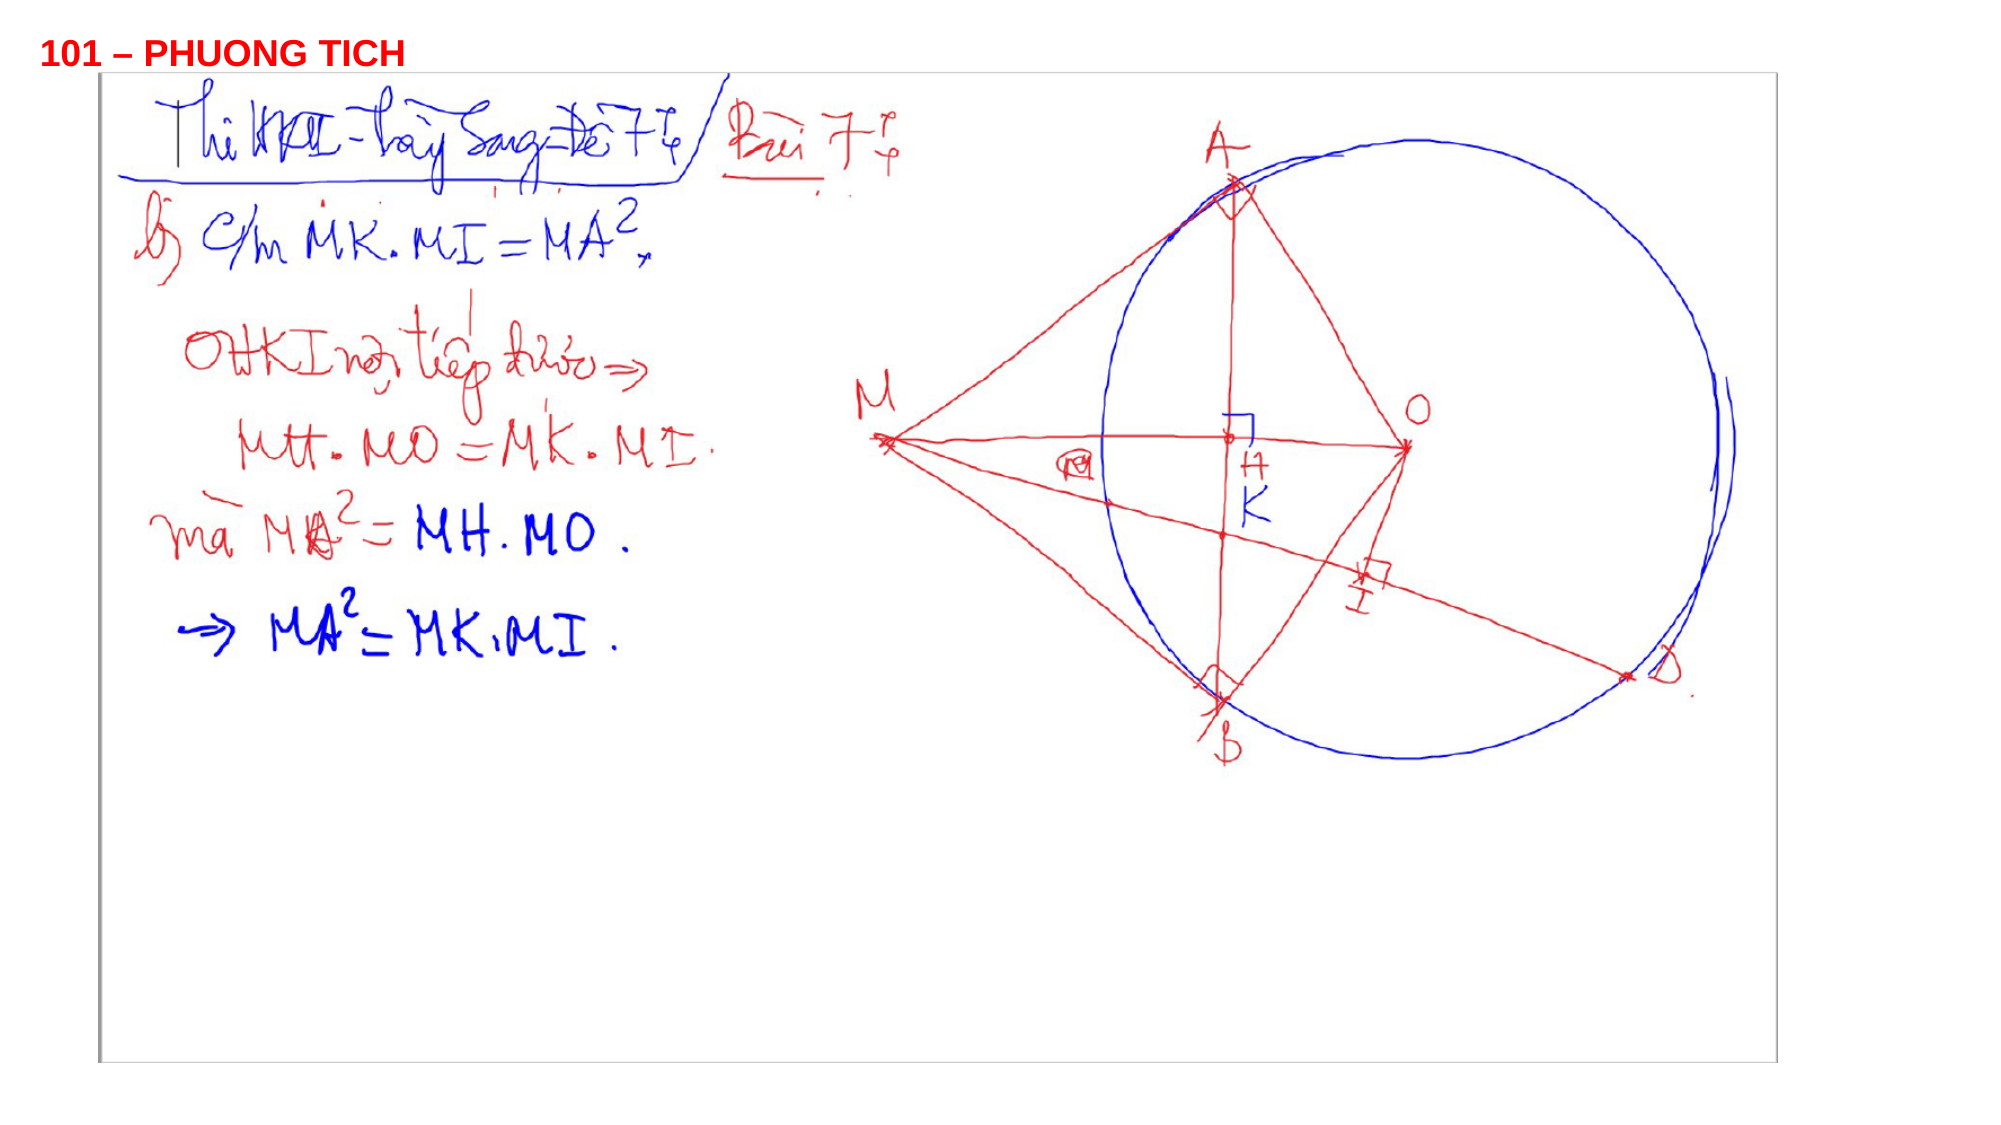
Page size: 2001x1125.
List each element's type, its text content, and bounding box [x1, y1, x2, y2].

text_box 101 – PHUONG TICH [25, 21, 1625, 81]
picture [98, 71, 1778, 1063]
